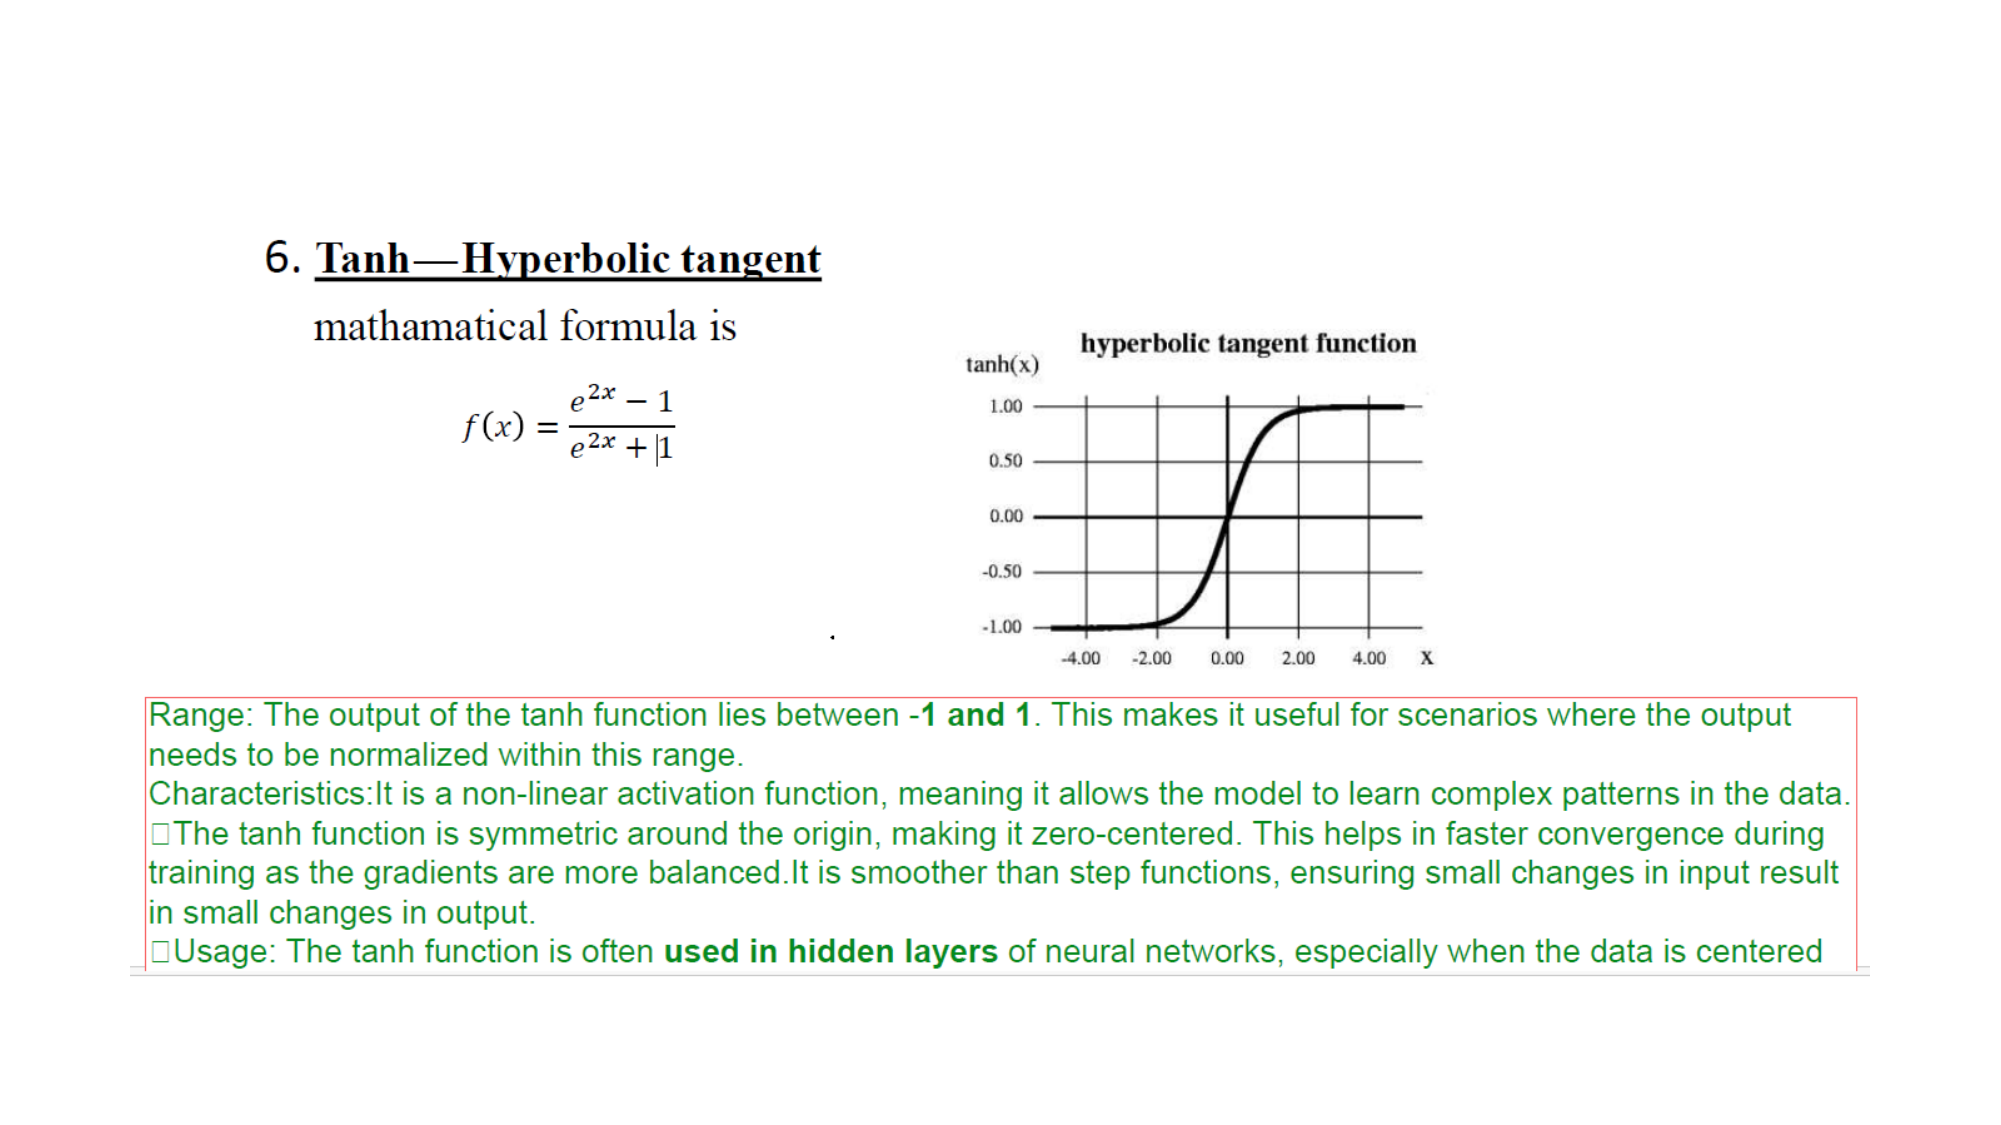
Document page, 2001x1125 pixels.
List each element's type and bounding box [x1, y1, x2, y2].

picture [130, 140, 1870, 985]
